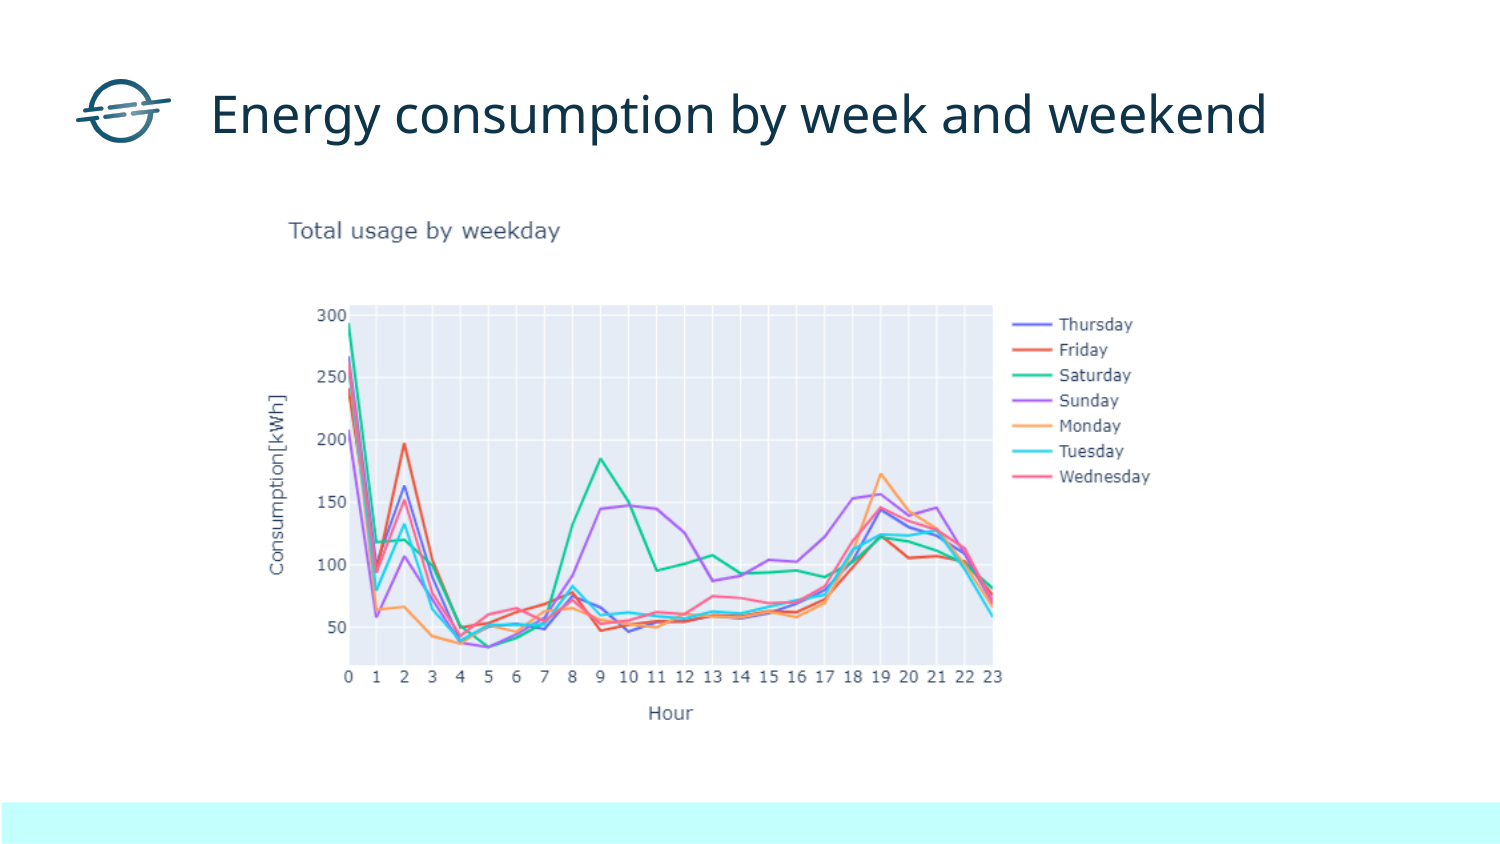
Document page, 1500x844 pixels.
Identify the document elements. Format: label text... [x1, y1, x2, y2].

picture [242, 171, 1175, 772]
picture [75, 78, 171, 143]
title Energy consumption by week and weekend [195, 66, 1298, 154]
text_box [1, 802, 1500, 844]
